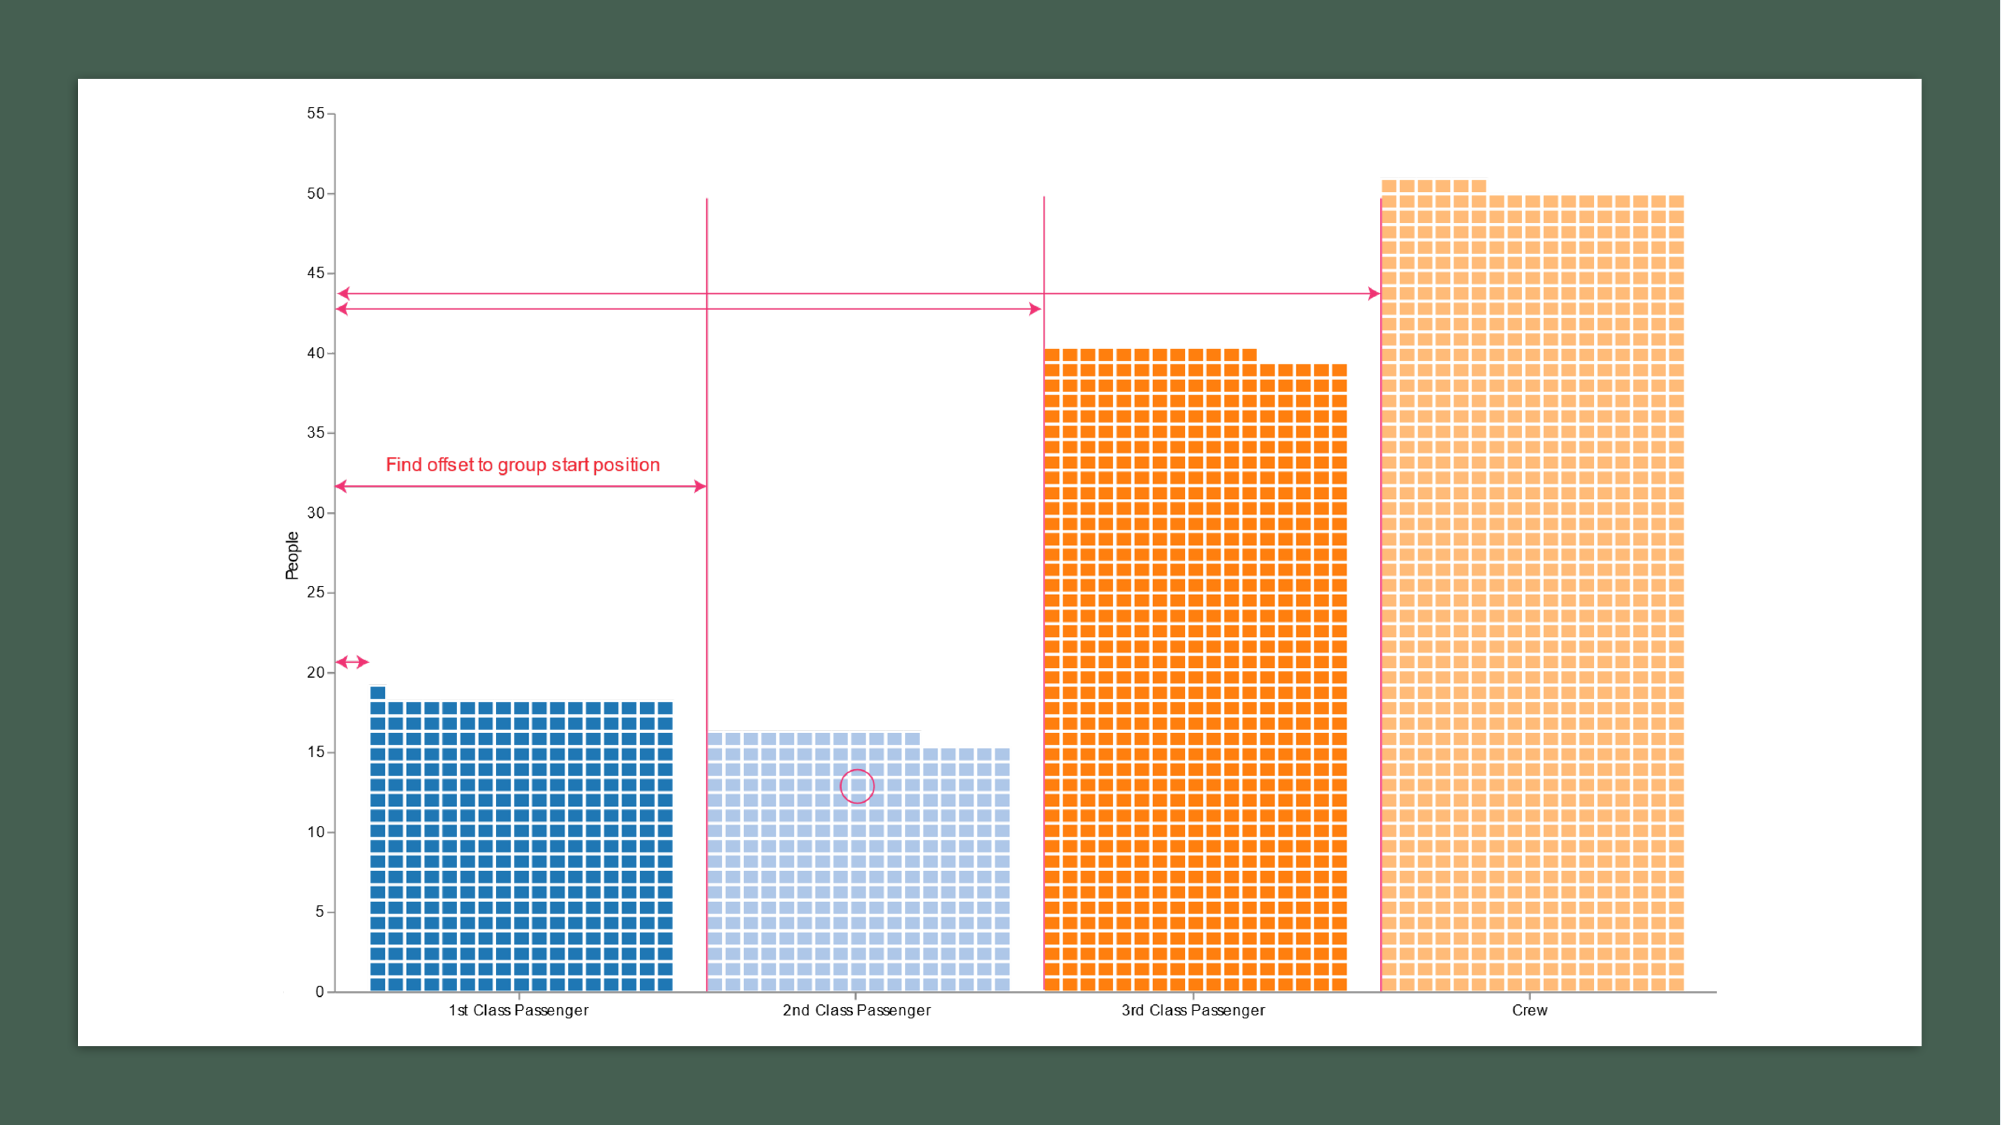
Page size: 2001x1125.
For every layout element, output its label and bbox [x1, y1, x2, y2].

text_box [77, 78, 1923, 1047]
list [283, 105, 1717, 1020]
text_box [0, 0, 2000, 1125]
